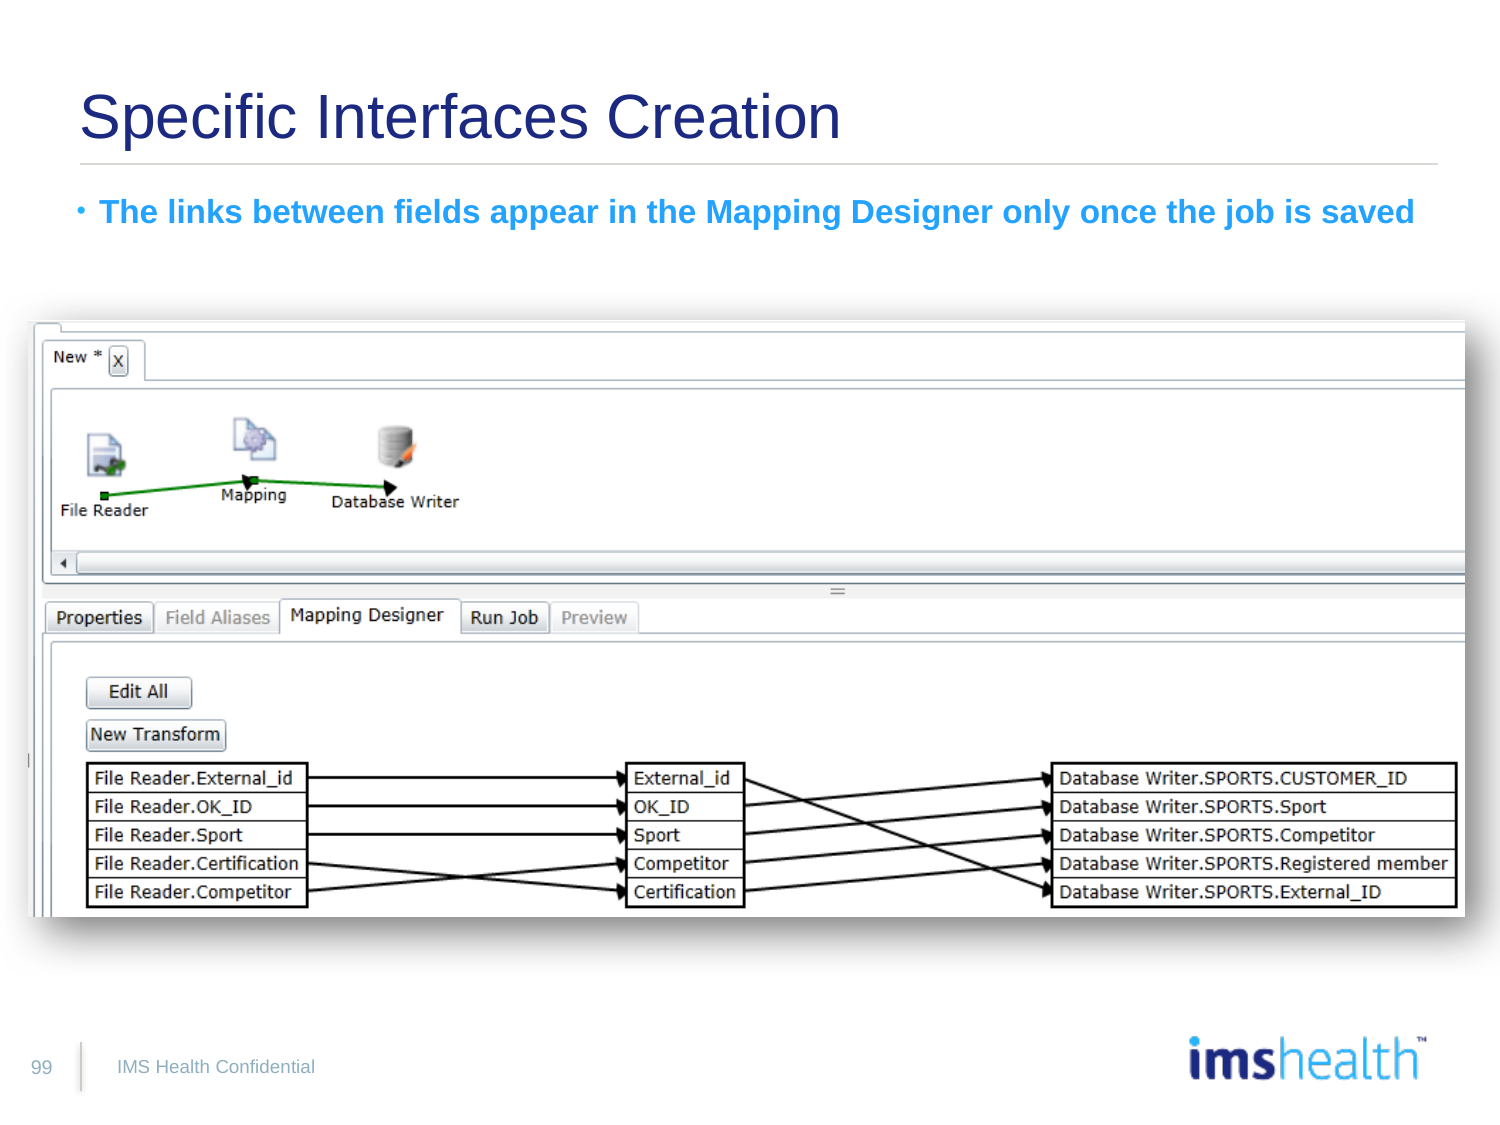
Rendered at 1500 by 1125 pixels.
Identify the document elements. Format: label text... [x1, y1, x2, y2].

title Specific Interfaces Creation [79, 12, 1438, 152]
footer IMS Health Confidential [102, 1036, 1042, 1097]
list The links between fields appear in the Mapping Designer only once the job is saved [76, 186, 1435, 303]
list The links between fields appear in the Mapping Designer only once the job is saved [76, 965, 1435, 1125]
picture [28, 320, 1466, 917]
